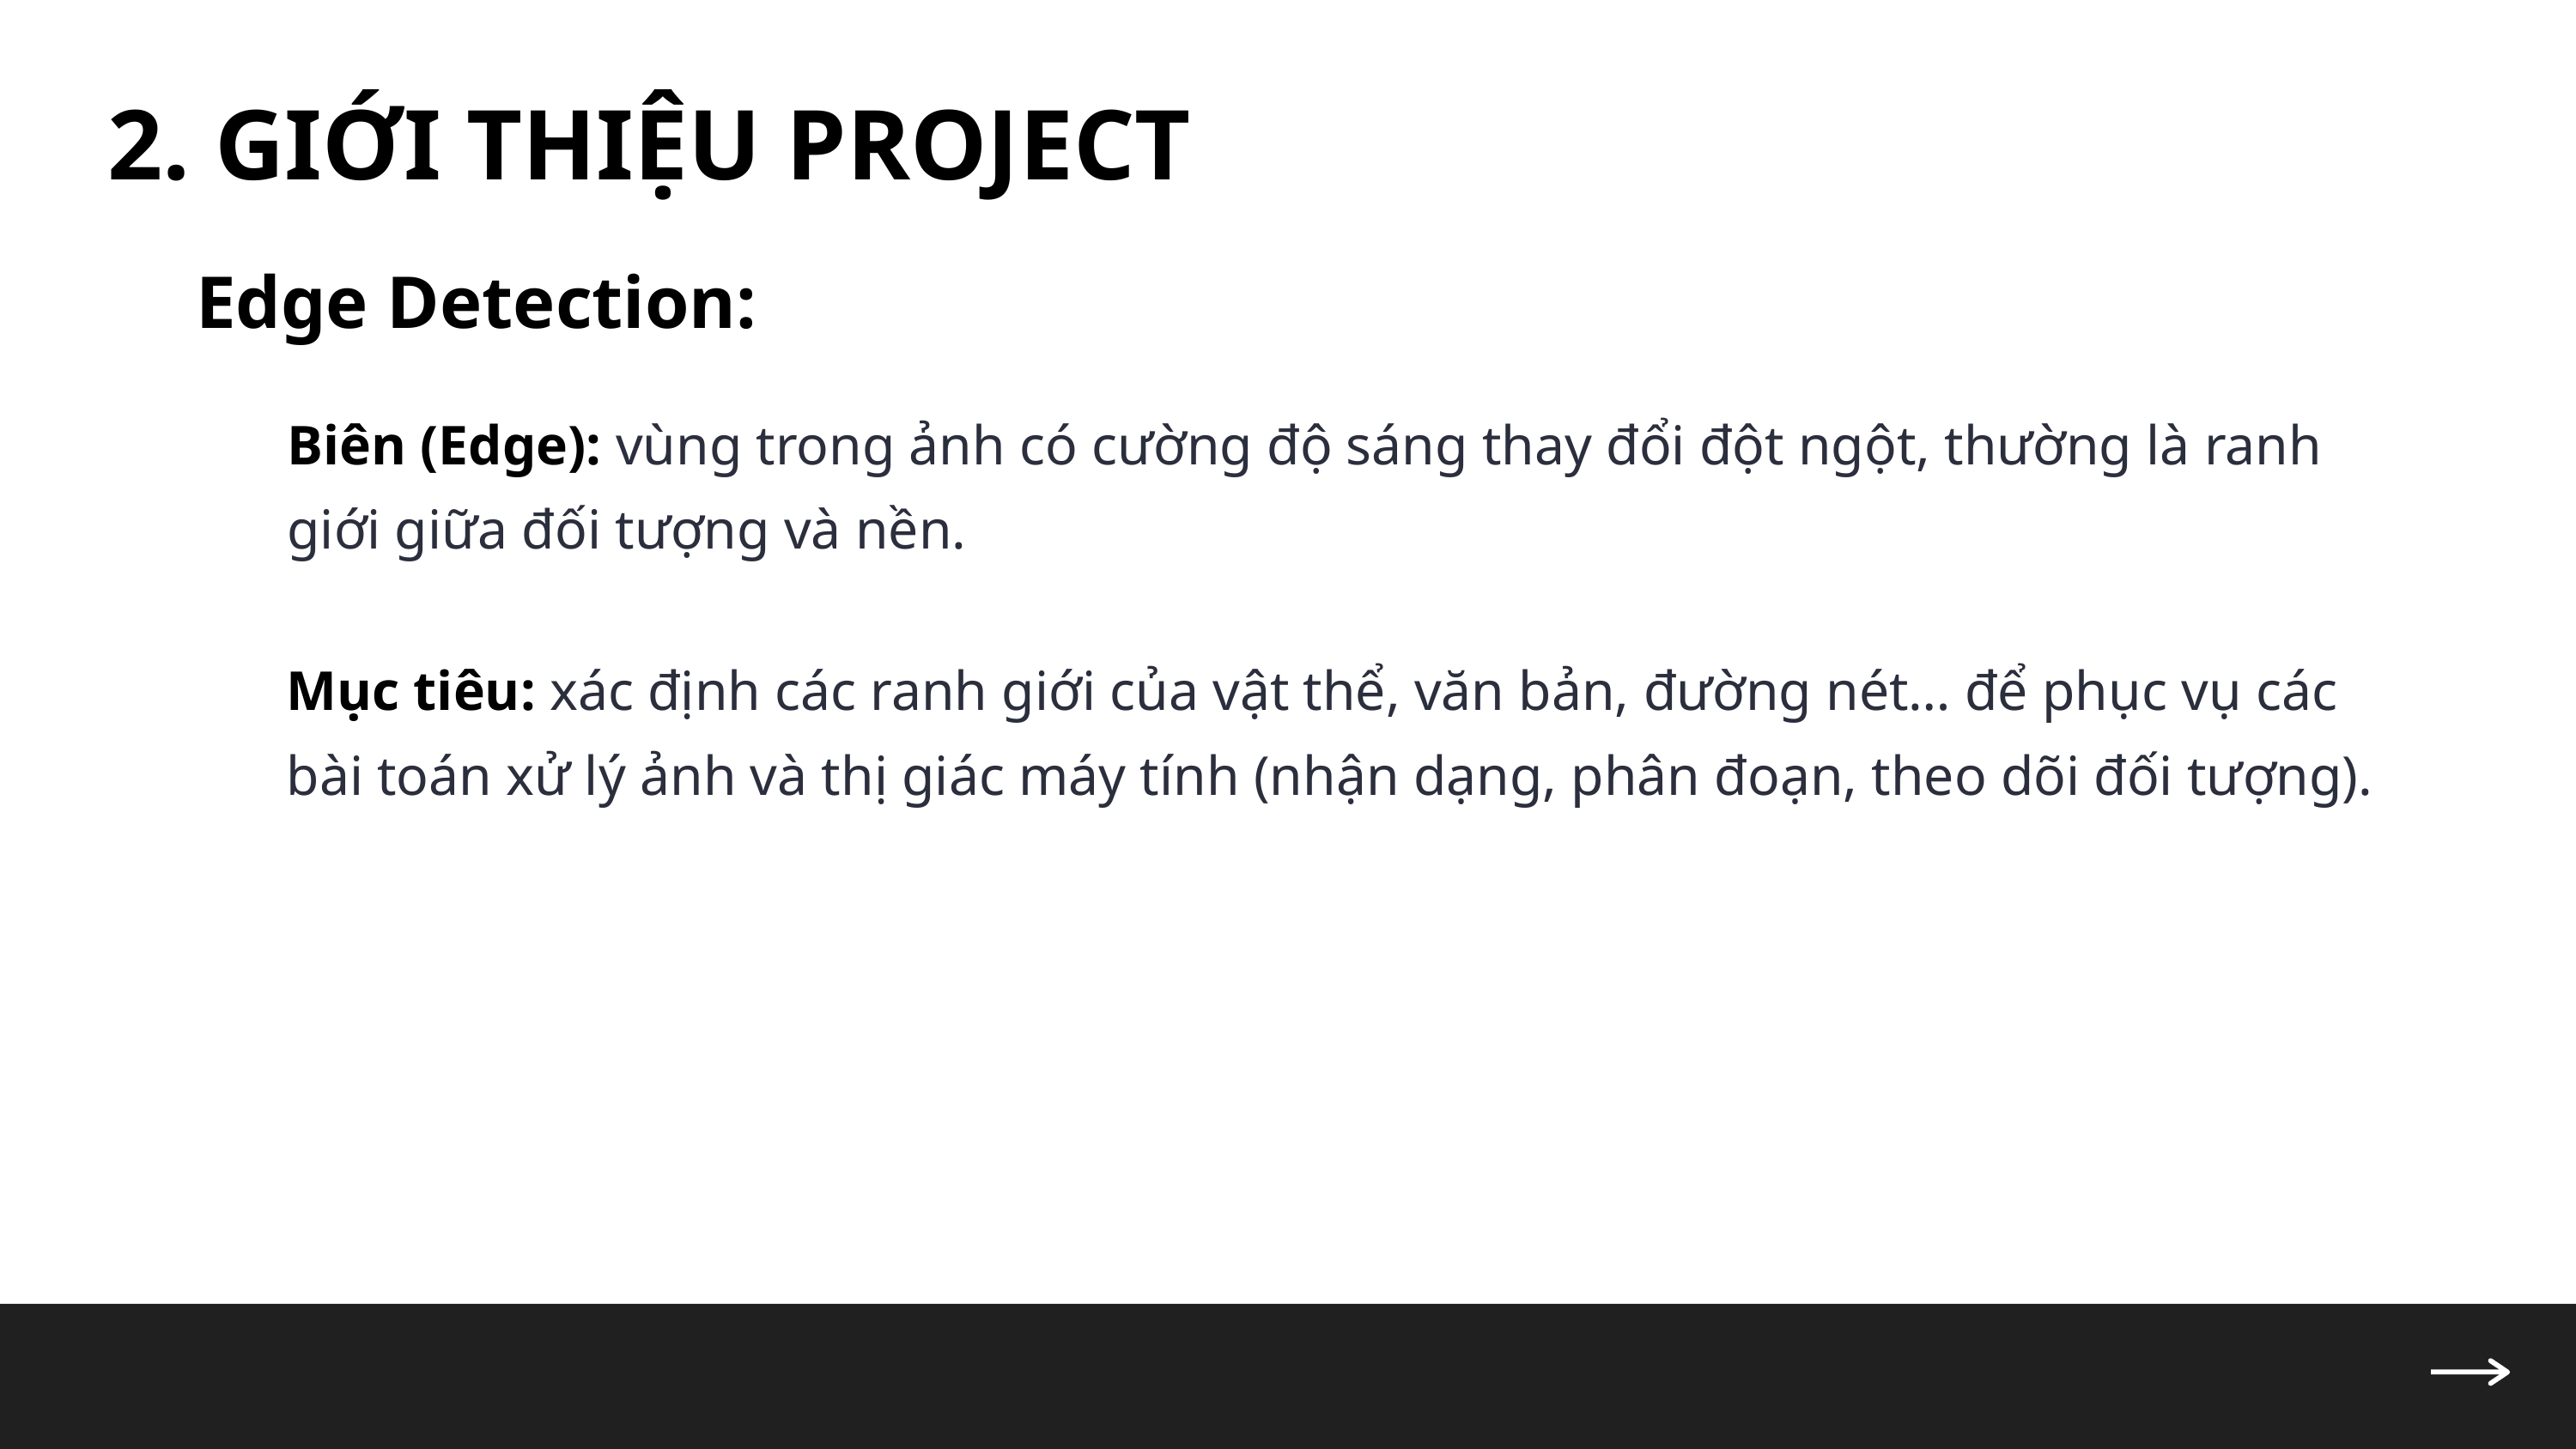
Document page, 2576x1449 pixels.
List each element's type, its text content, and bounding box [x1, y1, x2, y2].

text_box Edge Detection: [149, 278, 1886, 343]
text_box Biên (Edge): vùng trong ảnh có cường độ sáng thay đổi đột ngột, thường là ranh giới giữa đối tượng và nền. [287, 390, 2418, 561]
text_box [2430, 1357, 2511, 1386]
text_box 2. GIỚI THIỆU PROJECT [107, 91, 1352, 199]
text_box Mục tiêu: xác định các ranh giới của vật thể, văn bản, đường nét… để phục vụ các bài toán xử lý ảnh và thị giác máy tính (nhận dạng, phân đoạn, theo dõi đối tượng). [286, 636, 2417, 806]
text_box [0, 1303, 2576, 1449]
